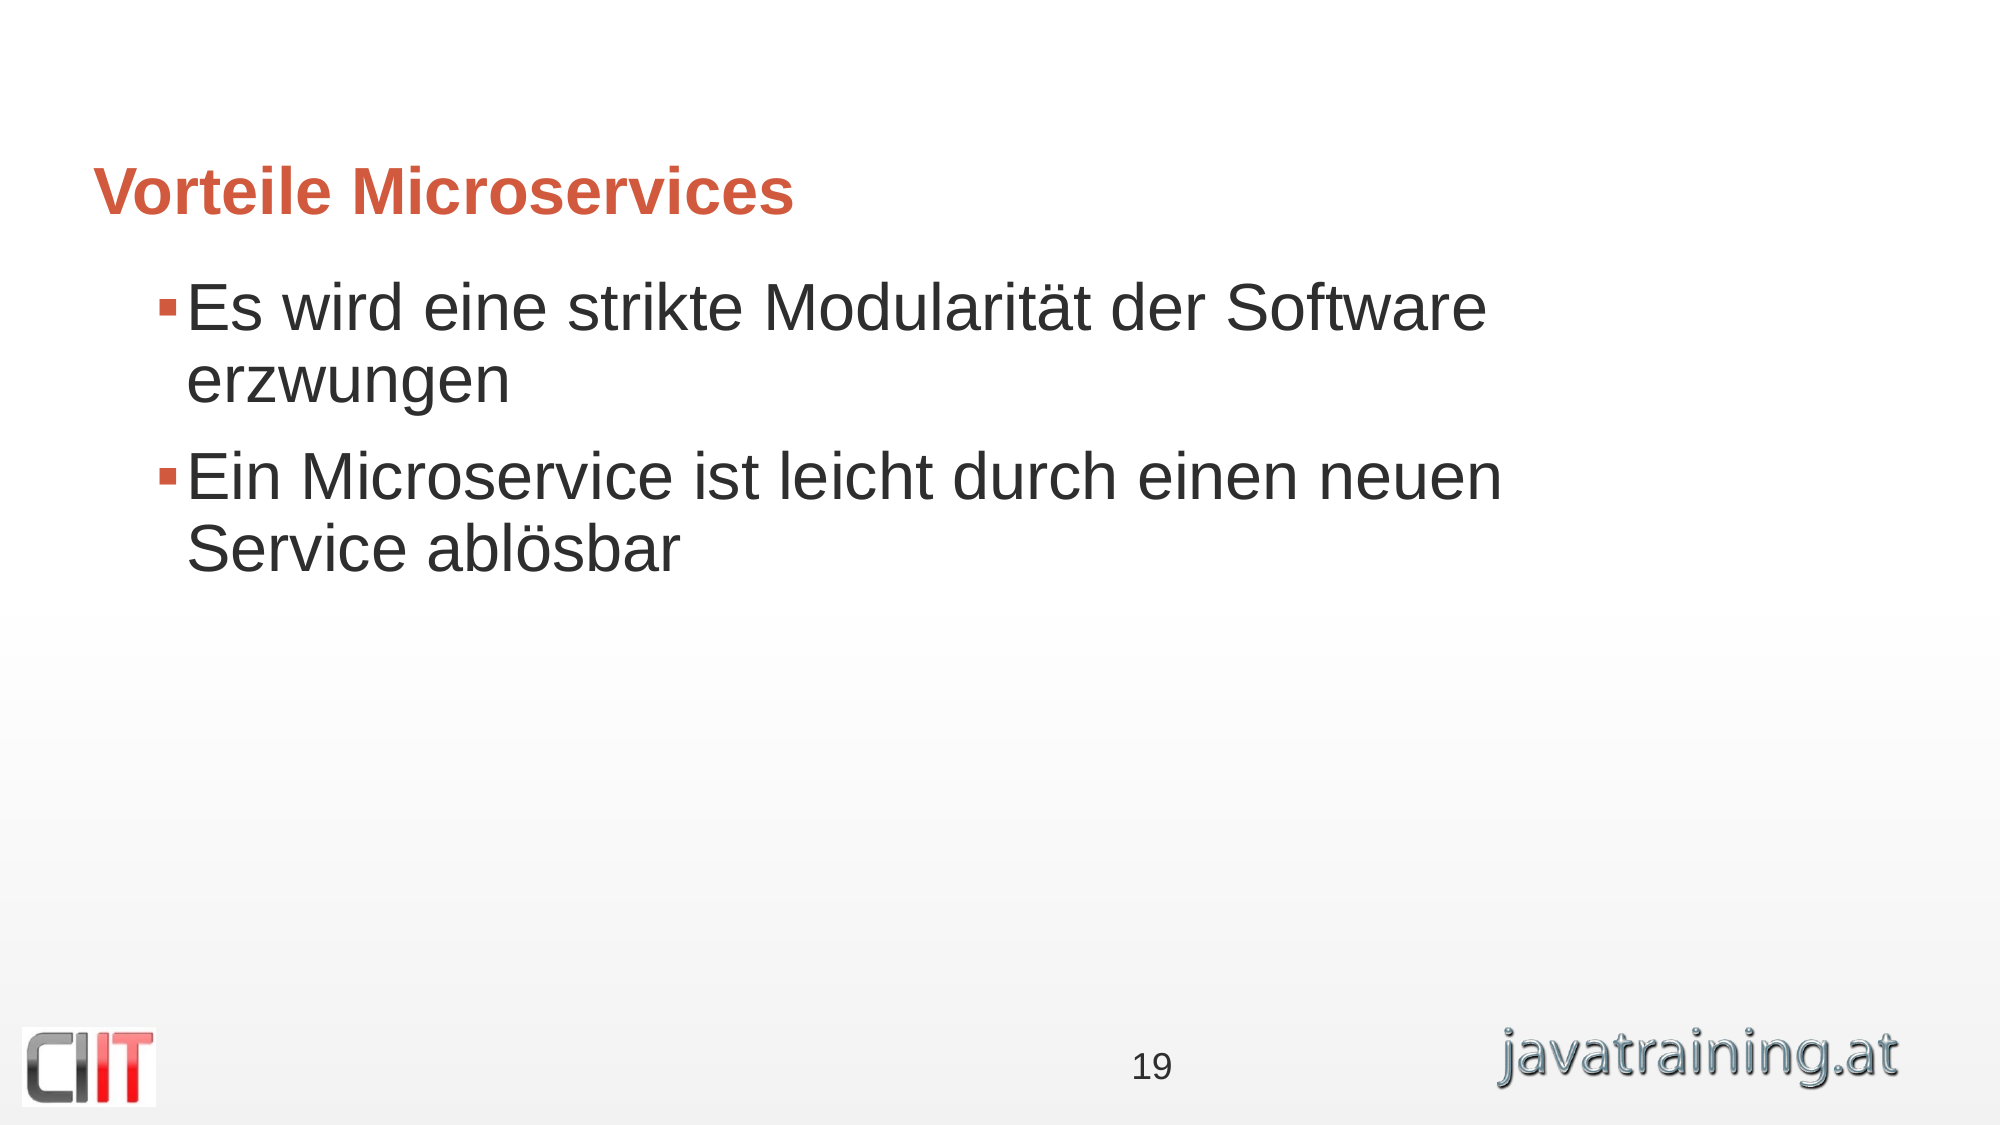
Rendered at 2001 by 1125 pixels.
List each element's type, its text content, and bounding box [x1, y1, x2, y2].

title Vorteile Microservices [78, 127, 1654, 237]
picture [22, 1027, 156, 1107]
slide_number 19 [1116, 1034, 1268, 1071]
picture [1493, 1025, 1900, 1092]
list Es wird eine strikte Modularität der Software erzwungen Ein Microservice ist leicht durch einen neuen Service ablösbar [95, 265, 1671, 986]
